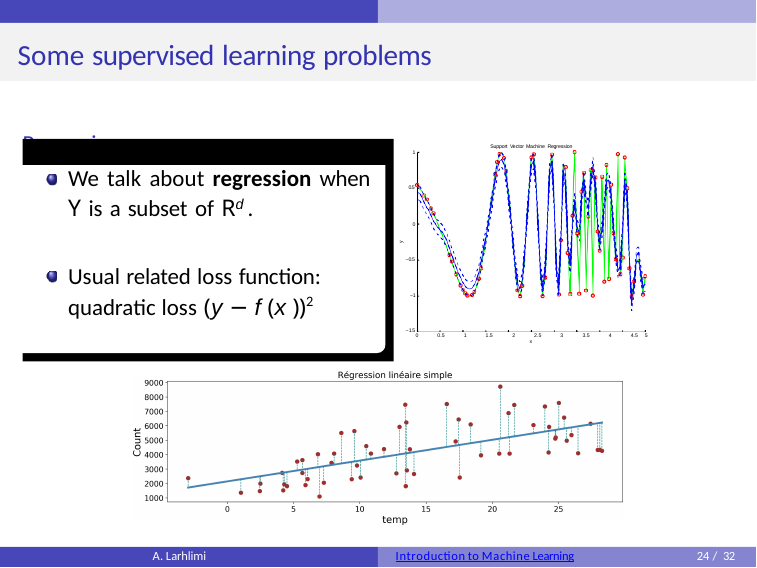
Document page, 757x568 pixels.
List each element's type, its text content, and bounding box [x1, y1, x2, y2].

text_box y [398, 238, 407, 246]
text_box −1.5 0 0.5 1 1.5 2 2.5 3 3.5 4 4.5 5 x [403, 326, 649, 345]
text_box 1 [410, 147, 418, 152]
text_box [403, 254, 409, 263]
title Some supervised learning problems [15, 33, 434, 131]
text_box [14, 138, 394, 362]
text_box Regression [22, 131, 122, 137]
picture [414, 150, 648, 332]
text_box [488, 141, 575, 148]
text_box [0, 546, 757, 568]
picture [133, 370, 623, 525]
